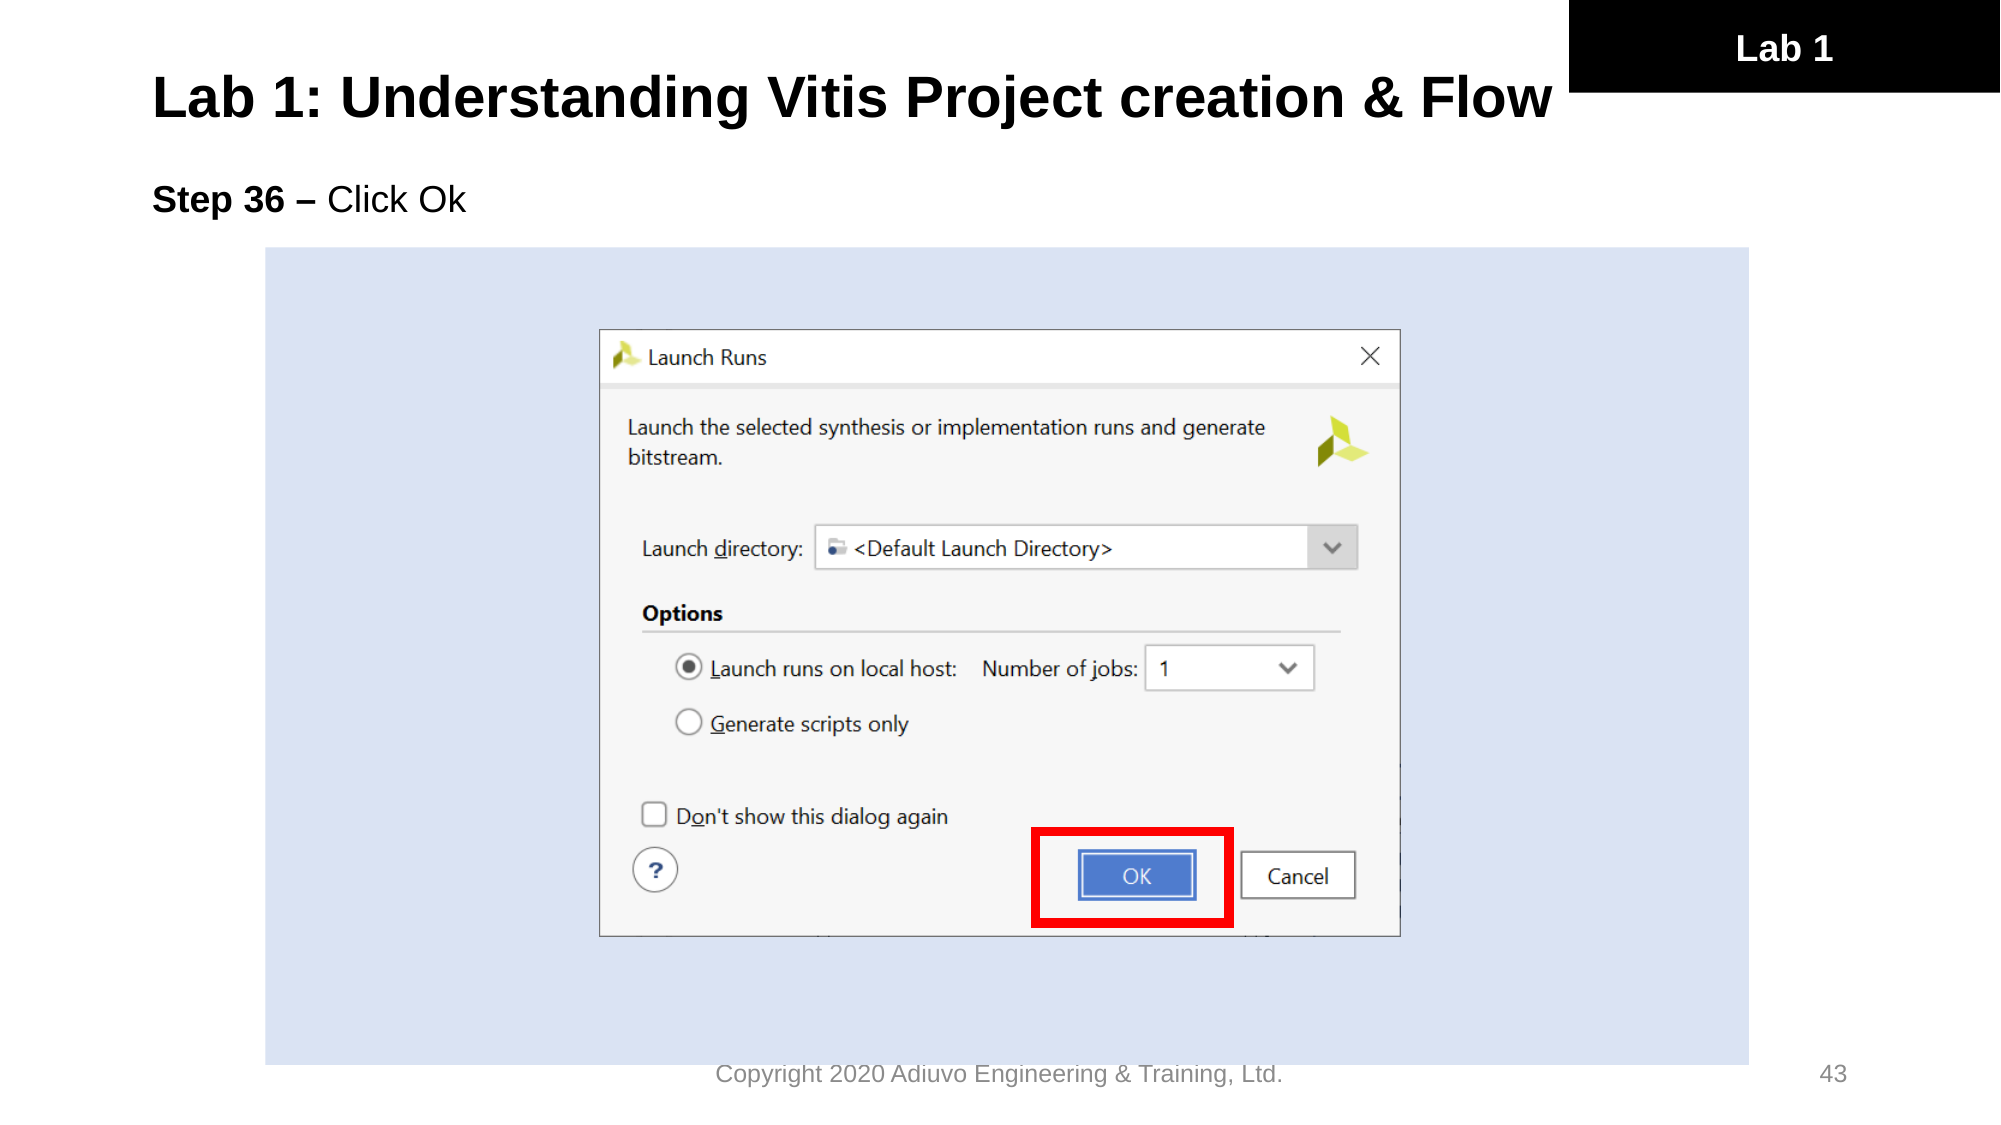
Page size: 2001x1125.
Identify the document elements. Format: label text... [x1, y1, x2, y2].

text_box Step 36 – Click Ok [137, 167, 1863, 273]
slide_number 43 [1412, 1042, 1863, 1103]
picture [599, 329, 1401, 937]
title Lab 1: Understanding Vitis Project creation & Flow [137, 59, 1863, 153]
footer Copyright 2020 Adiuvo Engineering & Training, Ltd. [662, 1042, 1338, 1103]
text_box [264, 273, 1750, 1066]
text_box Lab 1 [1568, 0, 2000, 94]
